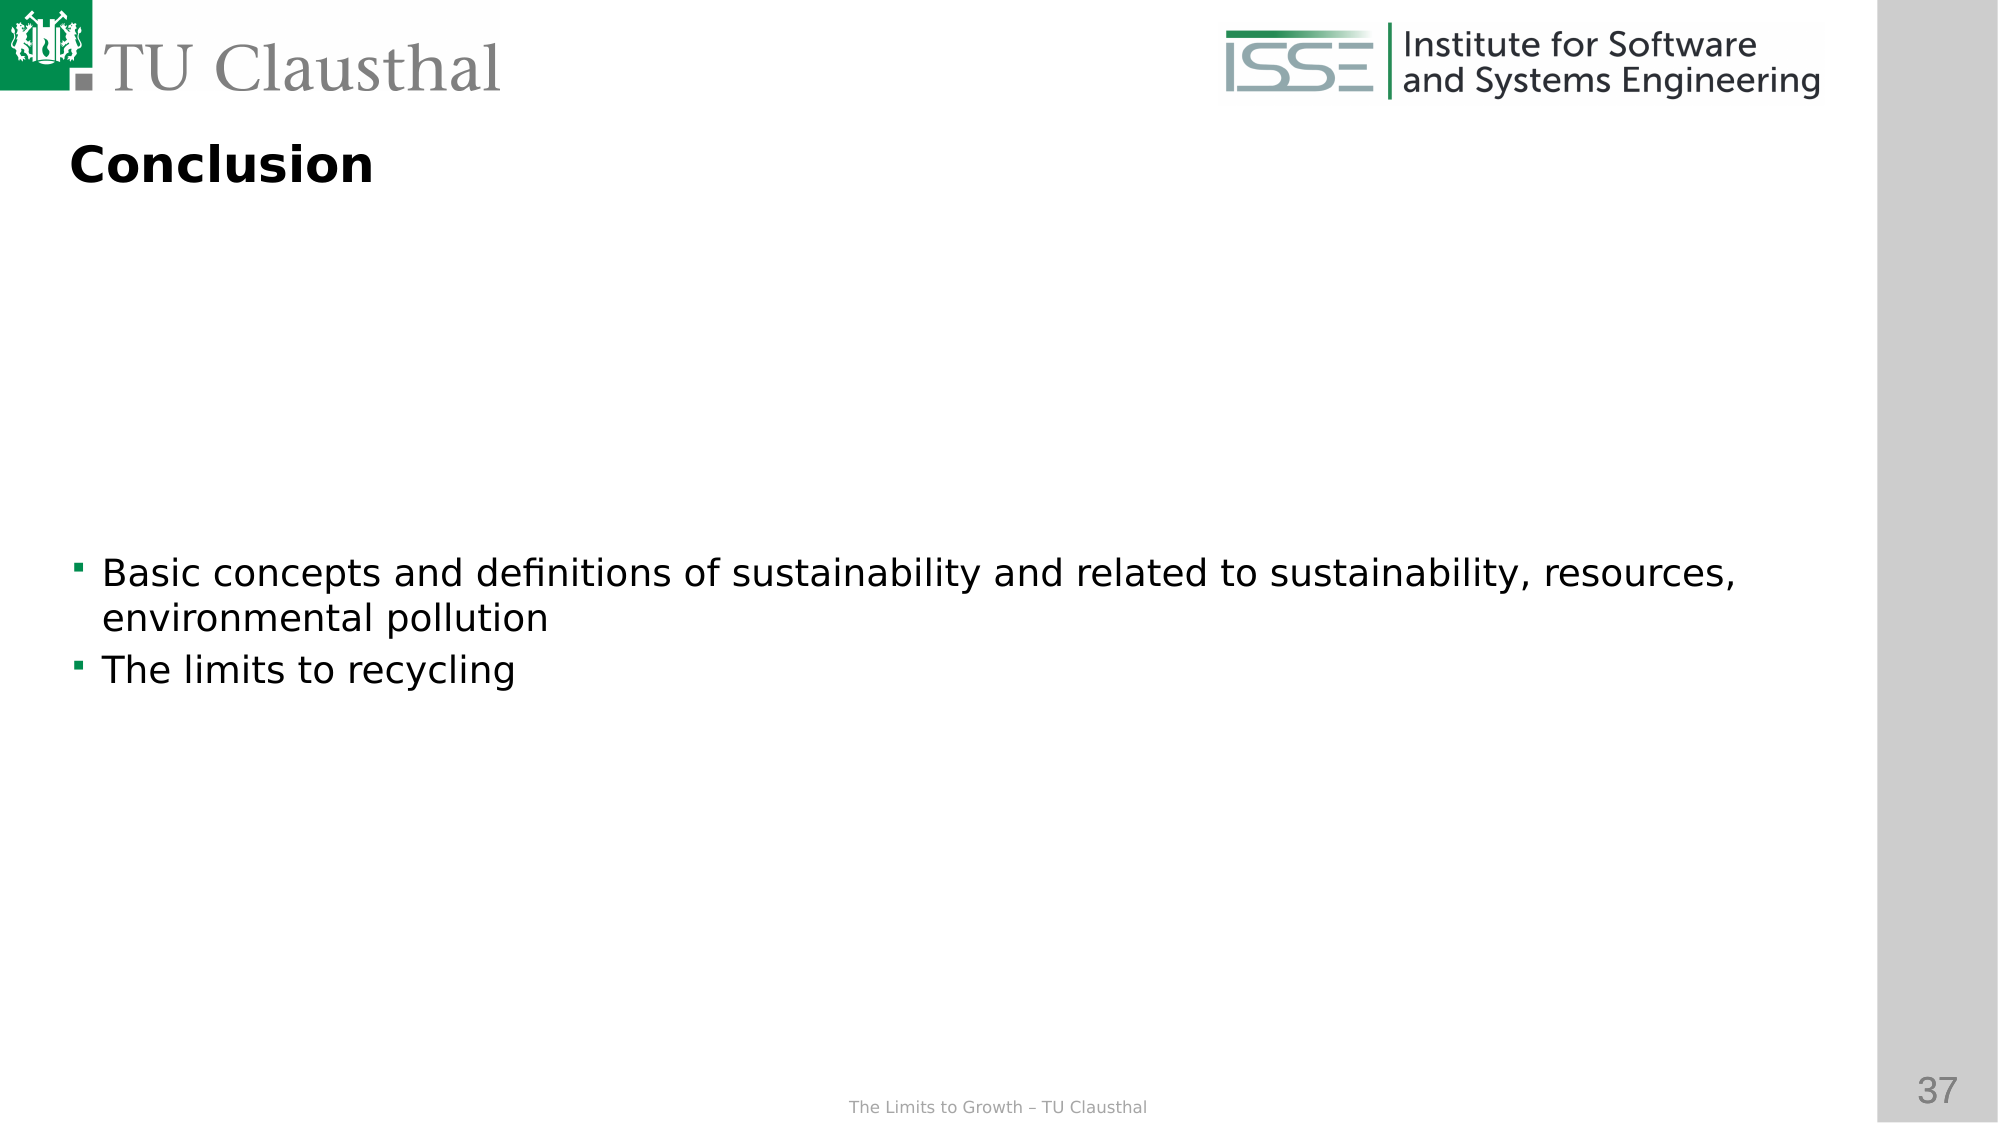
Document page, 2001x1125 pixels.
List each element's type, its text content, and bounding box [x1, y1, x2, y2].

picture [0, 0, 500, 91]
text_box Basic concepts and definitions of sustainability and related to sustainability, resources, environmental pollution The limits to recycling [55, 208, 1817, 1033]
picture [1218, 22, 1825, 106]
text_box Conclusion [55, 125, 1817, 206]
